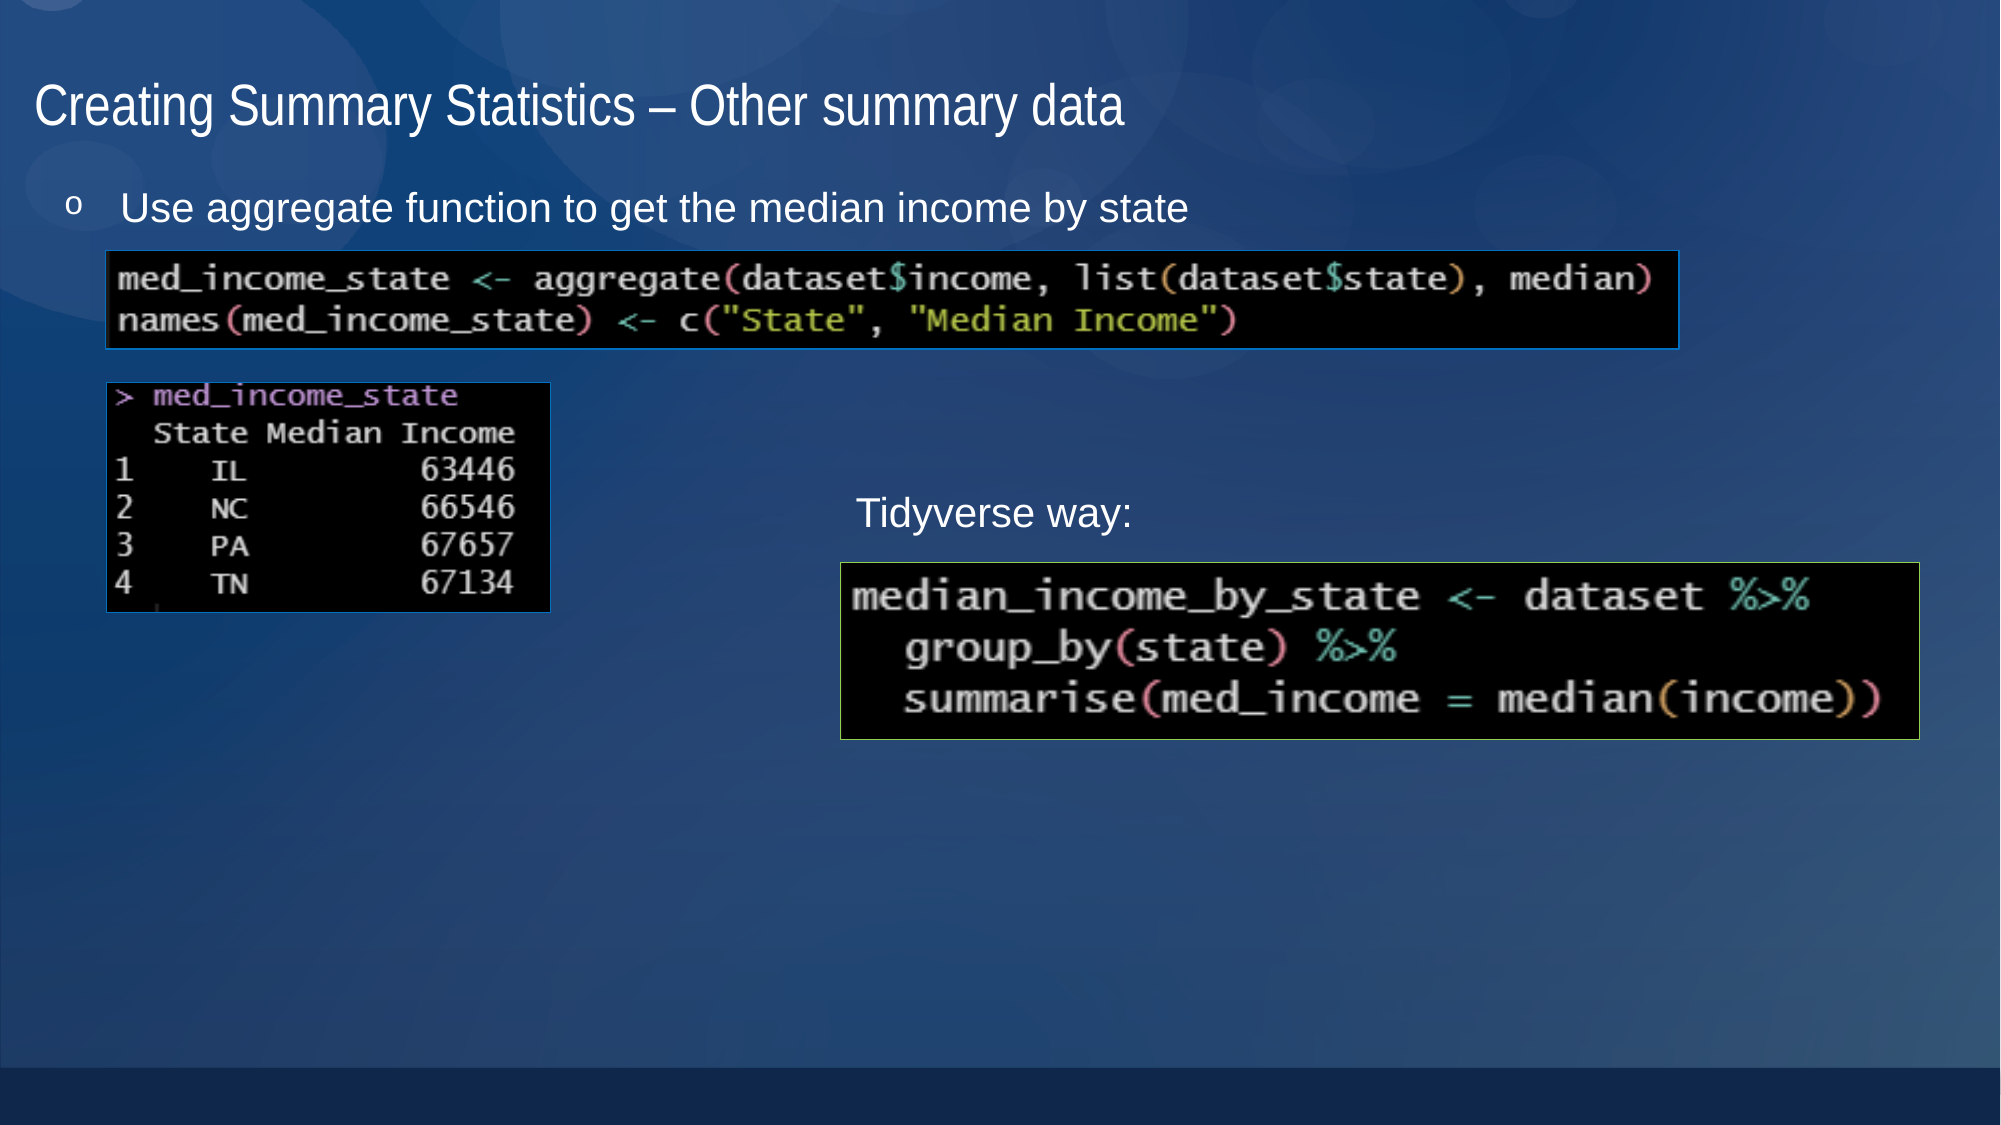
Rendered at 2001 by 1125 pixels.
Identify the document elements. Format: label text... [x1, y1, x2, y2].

text_box Tidyverse way: [840, 478, 1397, 544]
list Use aggregate function to get the median income by state [42, 173, 1742, 809]
picture [0, 0, 2000, 1067]
title Creating Summary Statistics – Other summary data [19, 27, 1892, 187]
